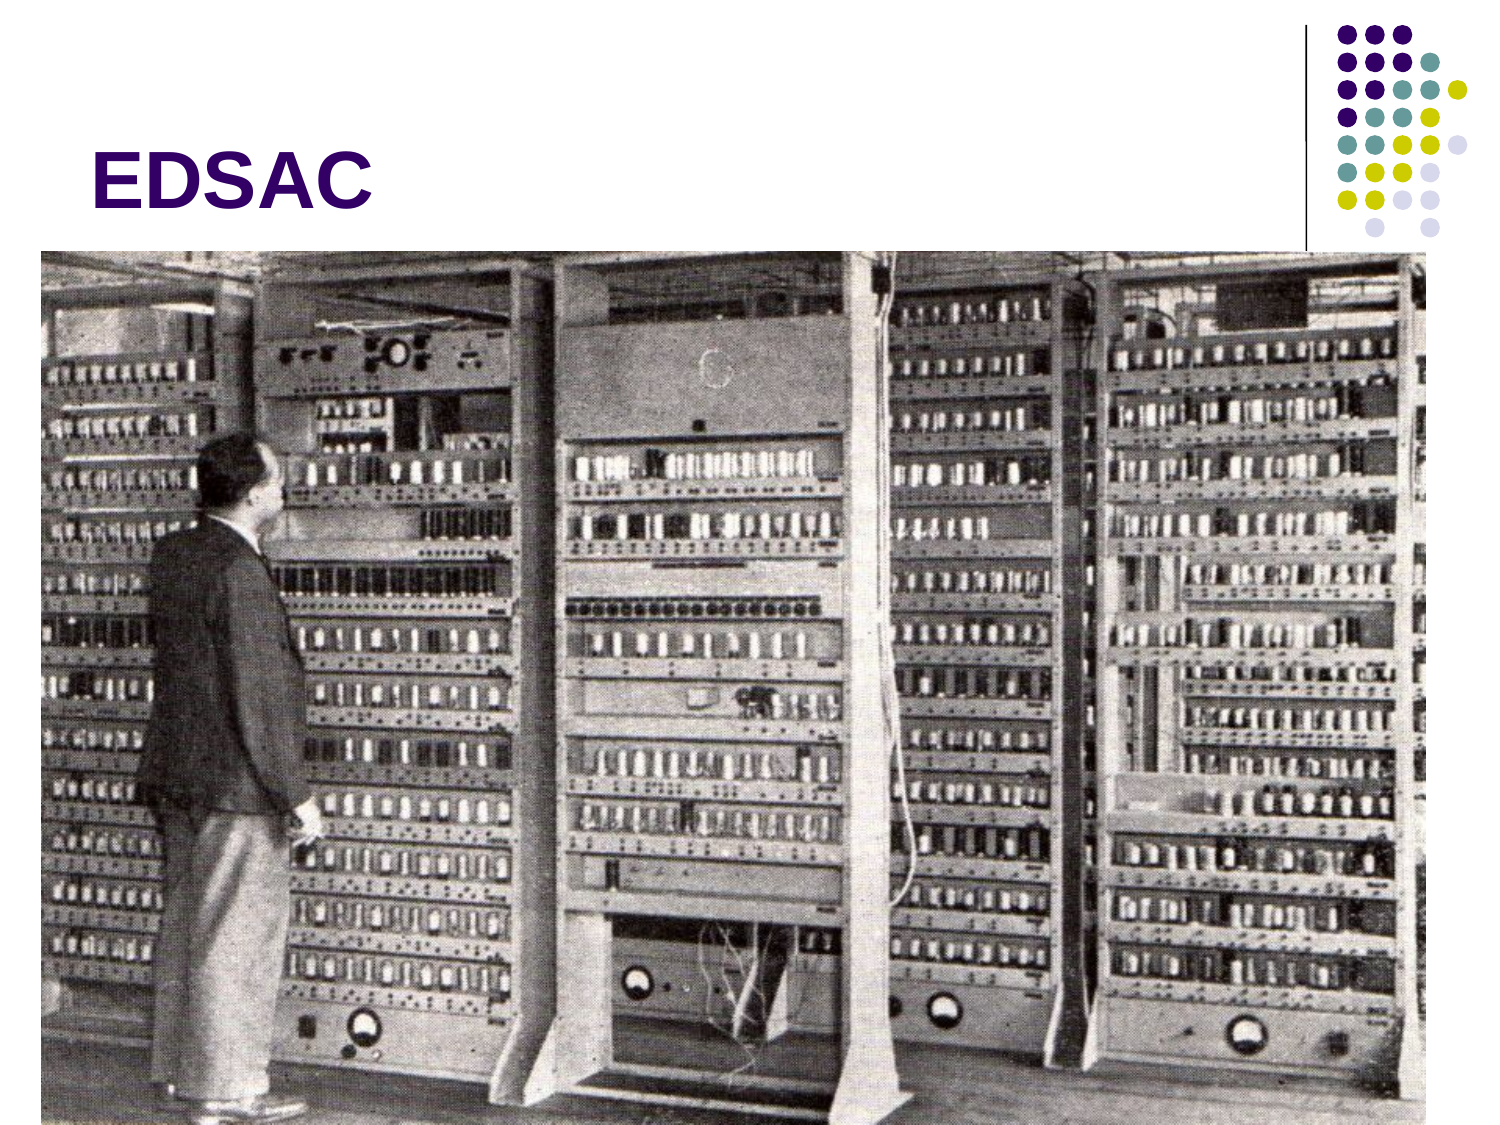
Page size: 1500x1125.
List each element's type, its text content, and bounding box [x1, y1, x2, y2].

title EDSAC [75, 20, 1313, 233]
picture [40, 251, 1426, 1125]
